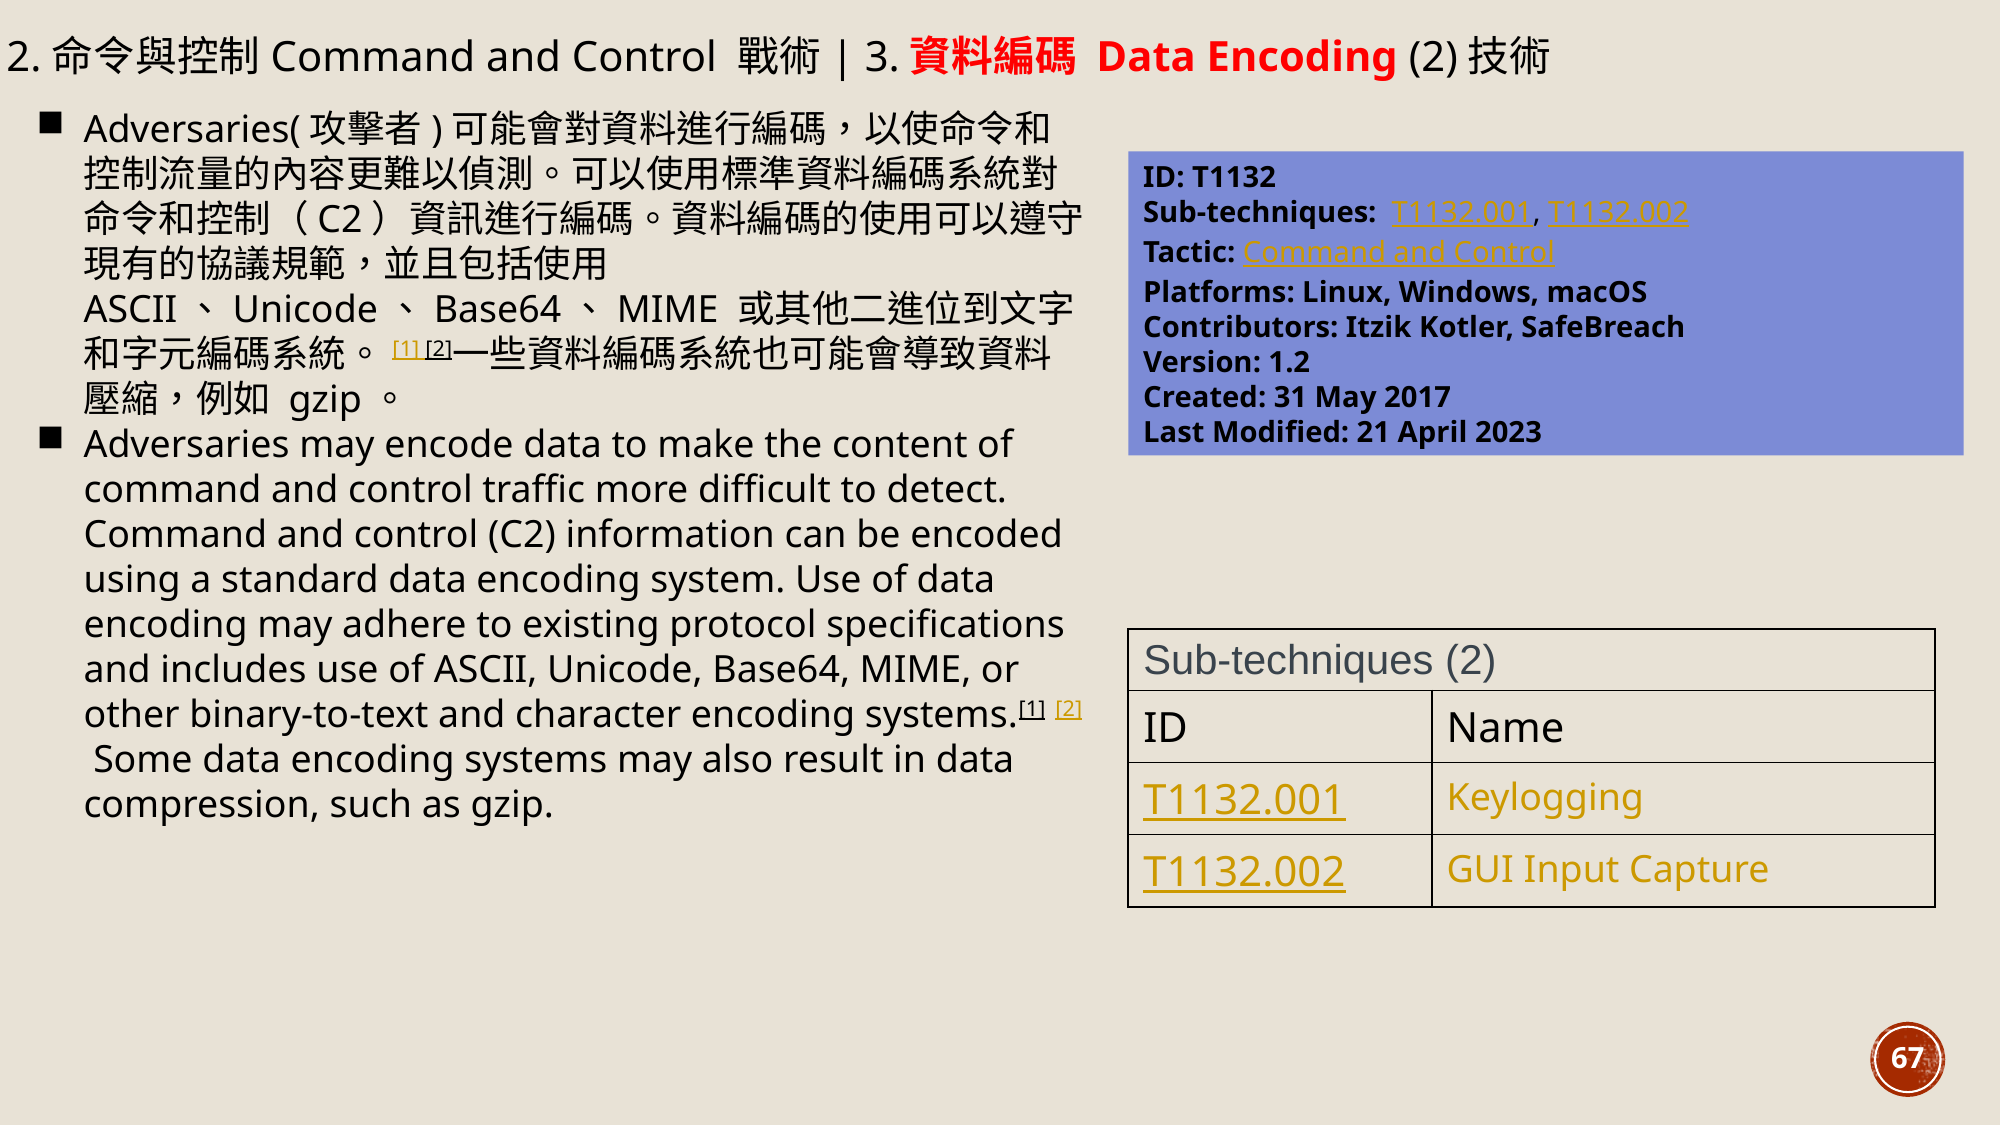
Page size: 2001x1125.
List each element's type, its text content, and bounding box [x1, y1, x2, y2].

text_box 12.命令與控制Command and Control 戰術| 3.資料編碼 Data Encoding (2)技術 [0, 22, 1567, 88]
table_cell T1132.002 [1129, 835, 1431, 906]
text_box ID: T1132 Sub-techniques: T1132.001, T1132.002 Tactic: Command and Control Platforms: Linux, Windows, macOS Contributors: Itzik Kotler, SafeBreach Version: 1.2 Created: 31 May 2017 Last Modified: 21 April 2023 [1128, 151, 1964, 456]
slide_number 67 [1855, 1028, 1961, 1089]
table_cell T1132.001 [1129, 763, 1431, 834]
table_cell Name [1433, 691, 1934, 762]
table_cell GUI Input Capture [1433, 835, 1934, 906]
text_box Adversaries(攻擊者)可能會對資料進行編碼，以使命令和控制流量的內容更難以偵測。可以使用標準資料編碼系統對命令和控制（C2）資訊進行編碼。資料編碼的使用可以遵守現有的協議規範，並且包括使用 ASCII、Unicode、Base64、MIME 或其他二進位到文字和字元編碼系統。[1] [2]一些資料編碼系統也可能會導致資料壓縮，例如 gzip。 Adversaries may encode data to make the content of command and control traffic more difficult to detect. Command and control (C2) information can be encoded using a standard data encoding system. Use of data encoding may adhere to existing protocol specifications and includes use of ASCII, Unicode, Base64, MIME, or other binary-to-text and character encoding systems.[1] [2] Some data encoding systems may also result in data compression, such as gzip. [21, 98, 1104, 833]
table_cell ID [1129, 691, 1431, 762]
table_cell Keylogging [1433, 763, 1934, 834]
table_header Sub-techniques (2) [1129, 630, 1934, 690]
